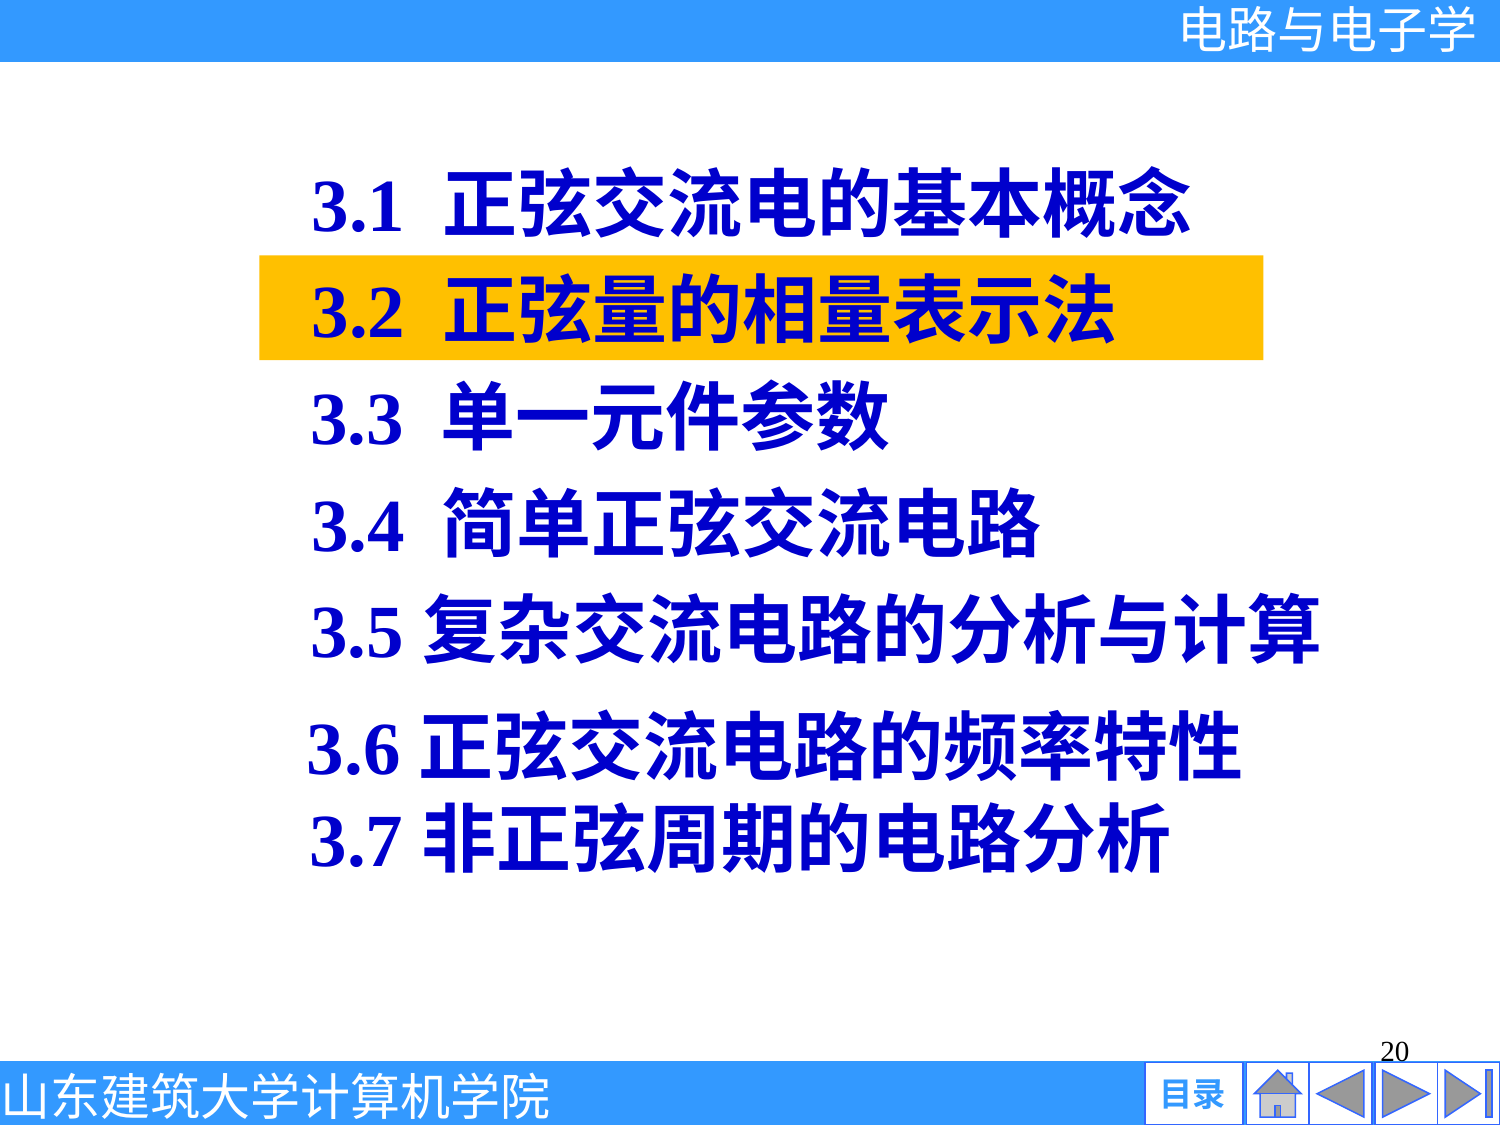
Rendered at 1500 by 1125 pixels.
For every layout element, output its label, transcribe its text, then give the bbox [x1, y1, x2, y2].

text_box 3.6正弦交流电路的频率特性 [254, 692, 1306, 798]
text_box 3.2 正弦量的相量表示法 [259, 255, 1264, 361]
text_box 3.5复杂交流电路的分析与计算 [258, 575, 1438, 681]
text_box 3.3 单一元件参数 [258, 362, 1113, 468]
text_box 3.1 正弦交流电的基本概念 [259, 149, 1217, 254]
text_box 3.7非正弦周期的电路分析 [275, 783, 1265, 889]
slide_number 20 [1074, 1024, 1425, 1103]
text_box 3.4 简单正弦交流电路 [258, 469, 1093, 574]
